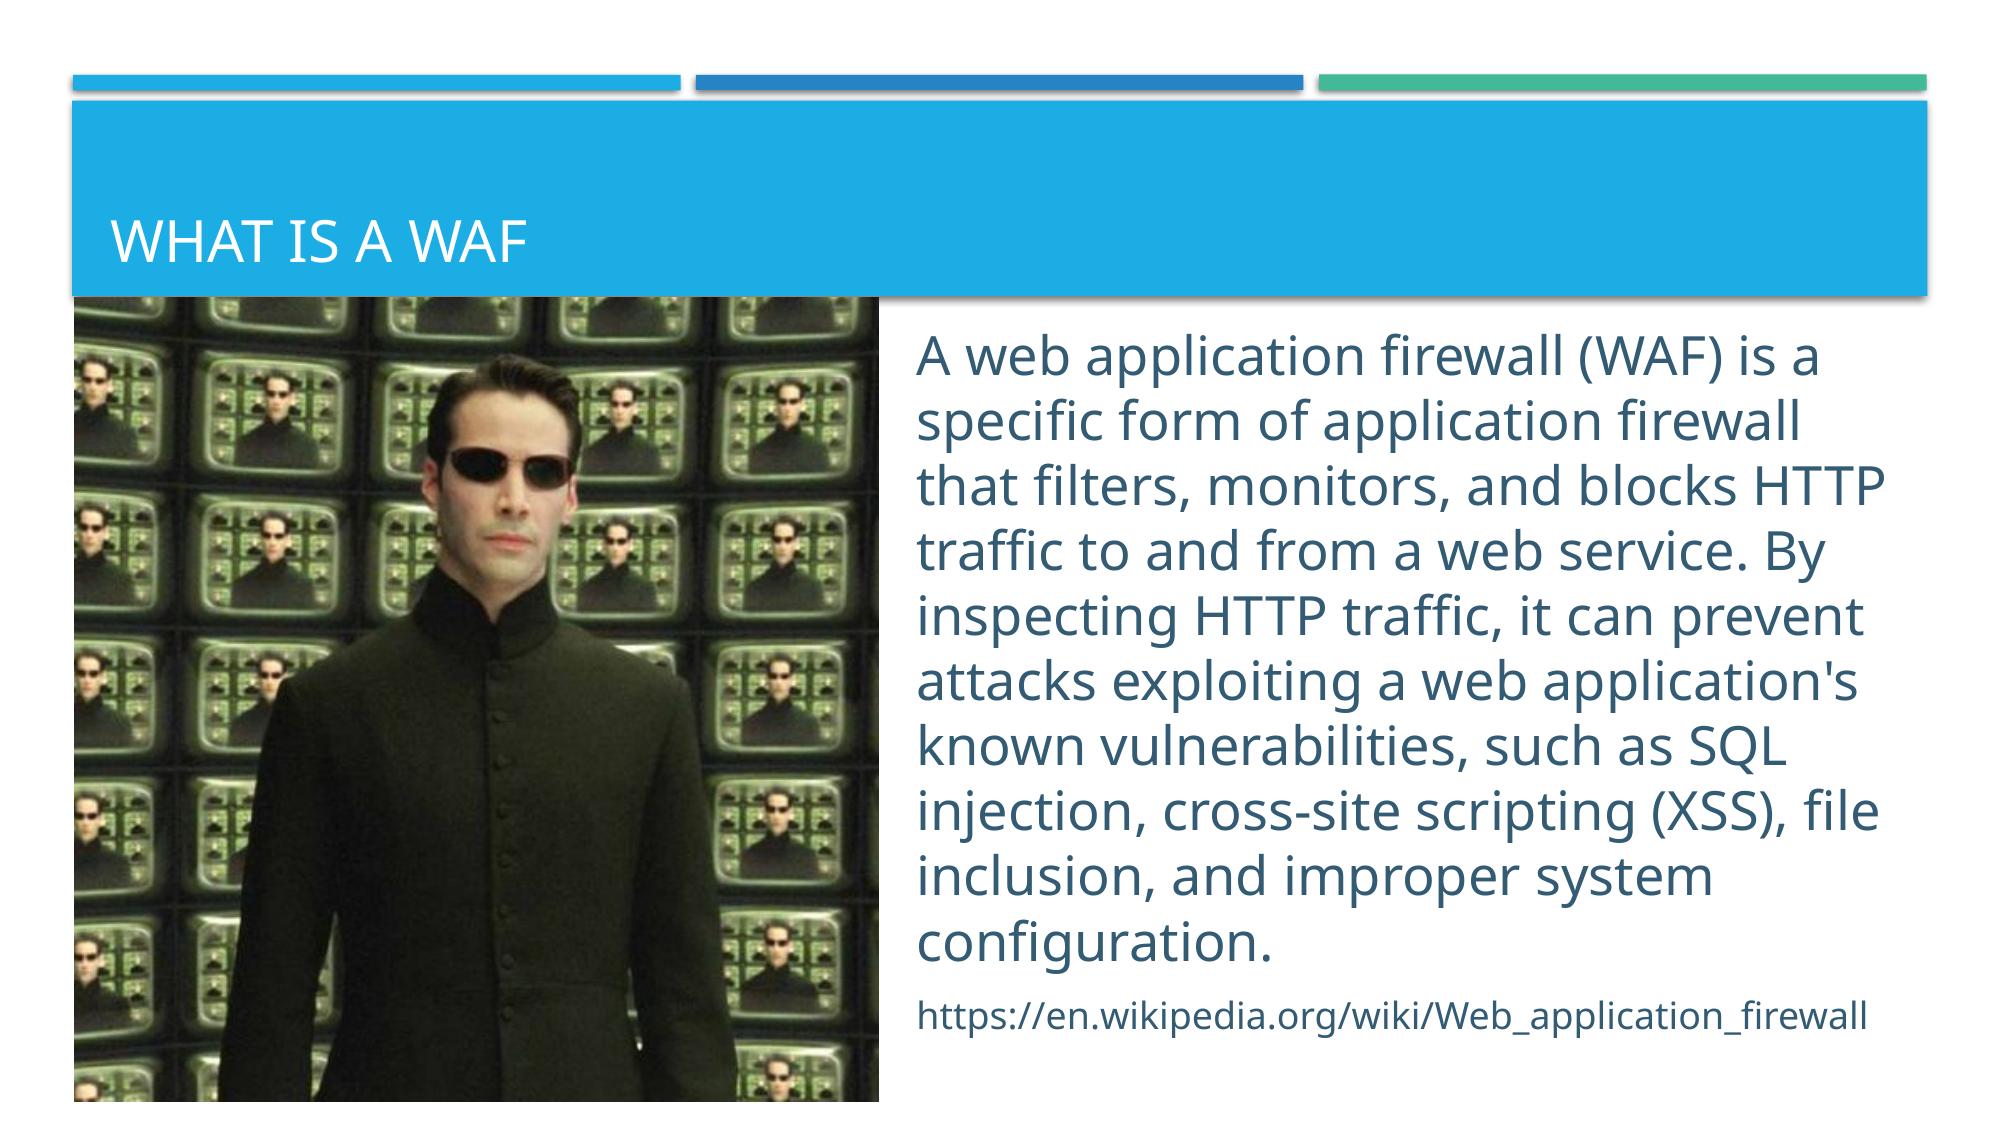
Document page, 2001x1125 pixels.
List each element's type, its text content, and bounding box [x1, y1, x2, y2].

picture [74, 297, 880, 1103]
title What is a WAF [95, 115, 1905, 282]
list A web application firewall (WAF) is a specific form of application firewall that filters, monitors, and blocks HTTP traffic to and from a web service. By inspecting HTTP traffic, it can prevent attacks exploiting a web application's known vulnerabilities, such as SQL injection, cross-site scripting (XSS), file inclusion, and improper system configuration. https://en.wikipedia.org/wiki/Web_application_firewall [901, 297, 1924, 1125]
